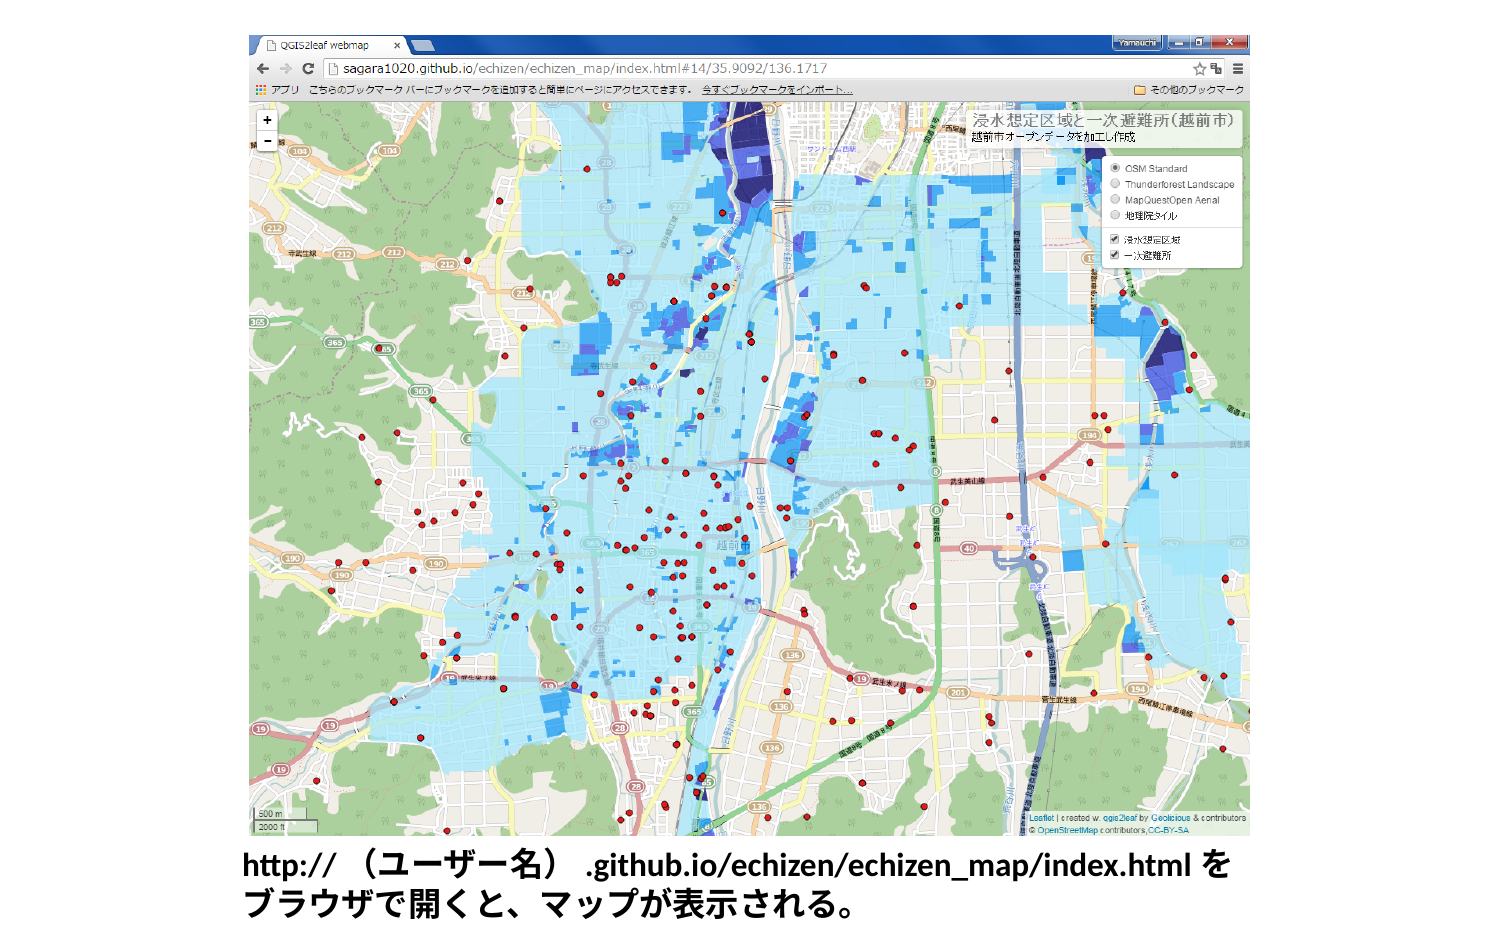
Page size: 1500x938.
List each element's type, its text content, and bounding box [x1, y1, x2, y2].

text_box http://（ユーザー名）.github.io/echizen/echizen_map/index.htmlをブラウザで開くと、マップが表示される。 [227, 835, 1273, 938]
picture [249, 35, 1250, 836]
